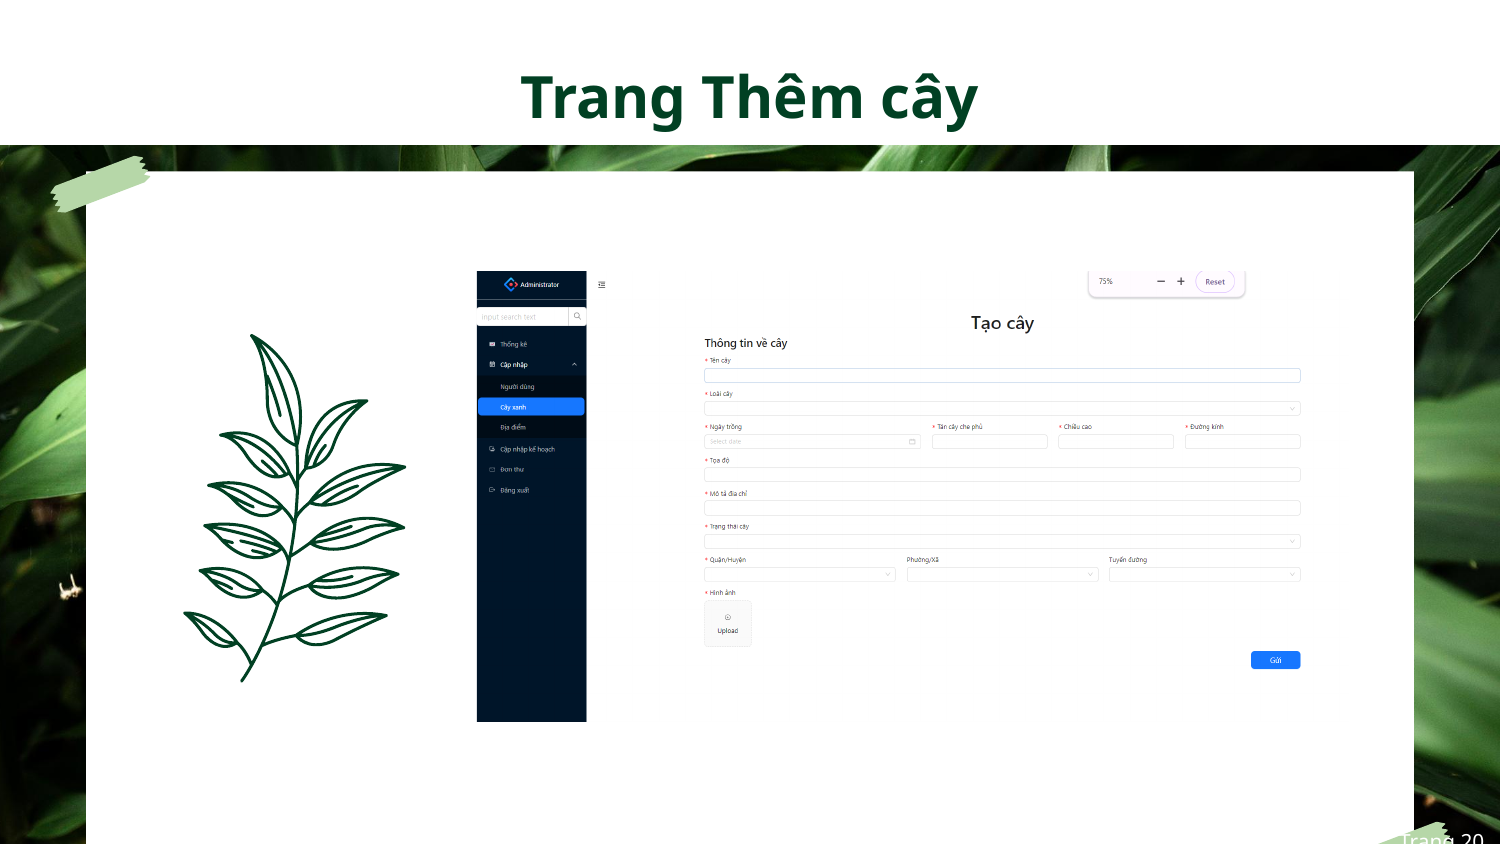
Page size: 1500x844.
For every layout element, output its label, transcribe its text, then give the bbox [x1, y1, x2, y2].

picture [0, 145, 1500, 844]
title Trang Thêm cây [116, 45, 1383, 140]
